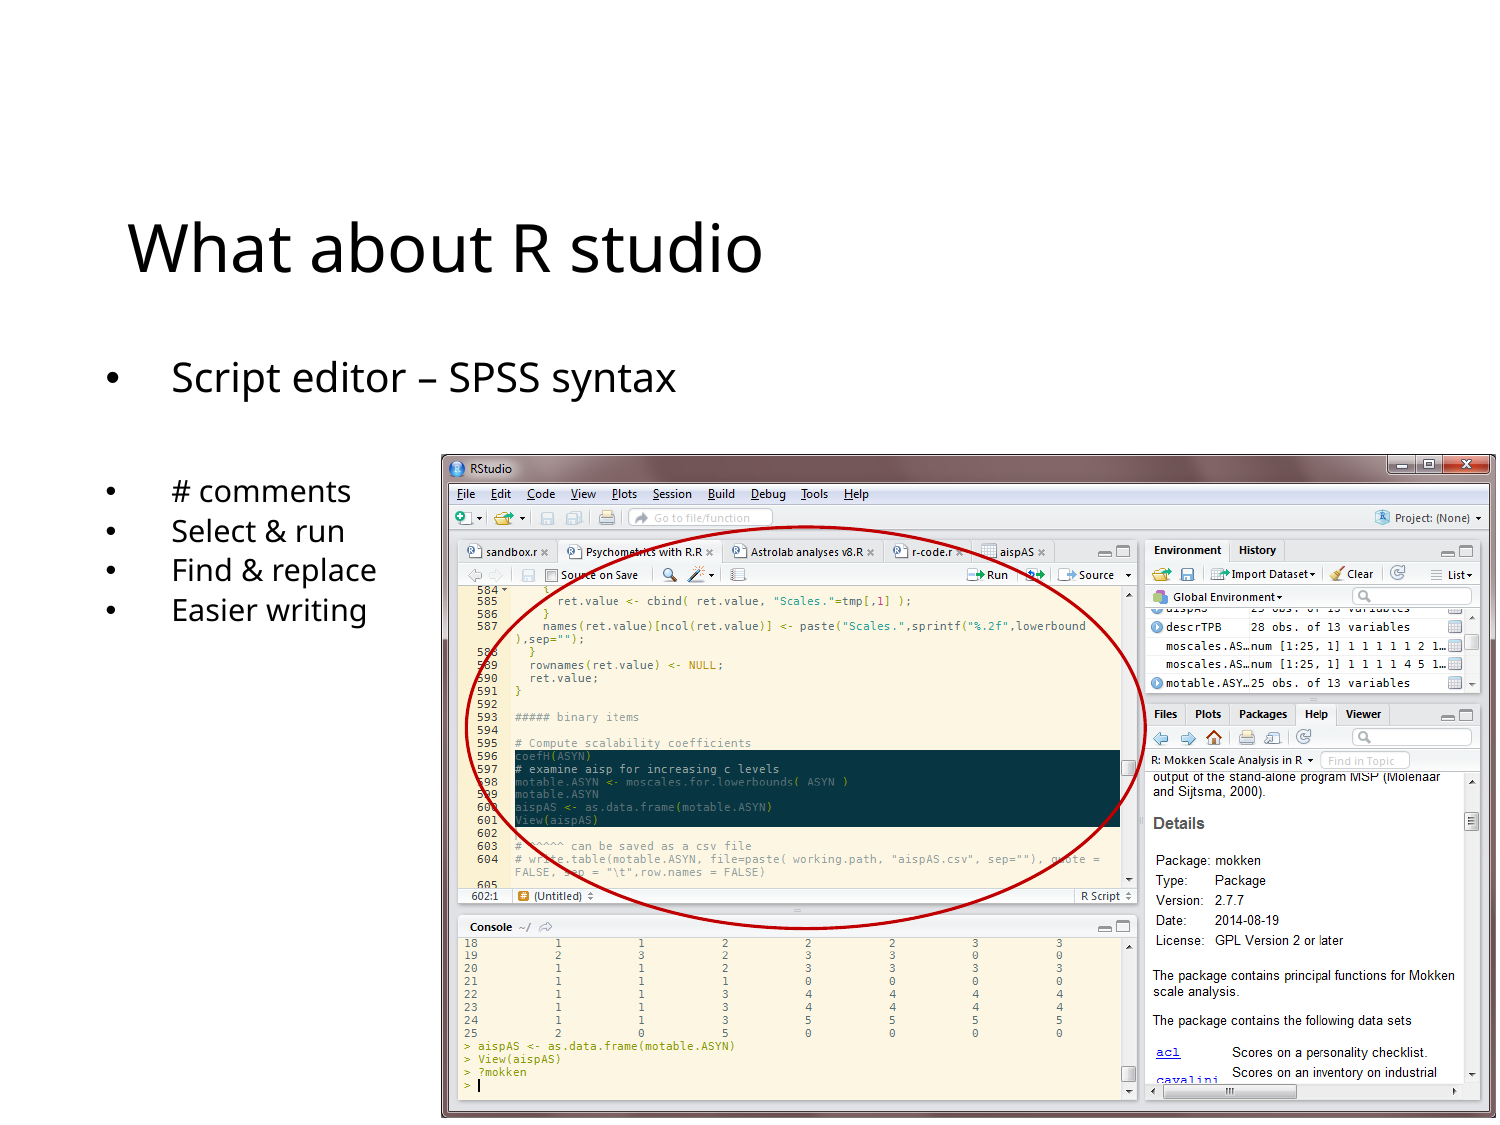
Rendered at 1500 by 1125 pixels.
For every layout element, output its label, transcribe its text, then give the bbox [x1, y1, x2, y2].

picture [441, 454, 1496, 1118]
list Script editor – SPSS syntax # comments Select & run Find & replace Easier writing [64, 350, 1400, 638]
title What about R studio [112, 207, 1447, 296]
